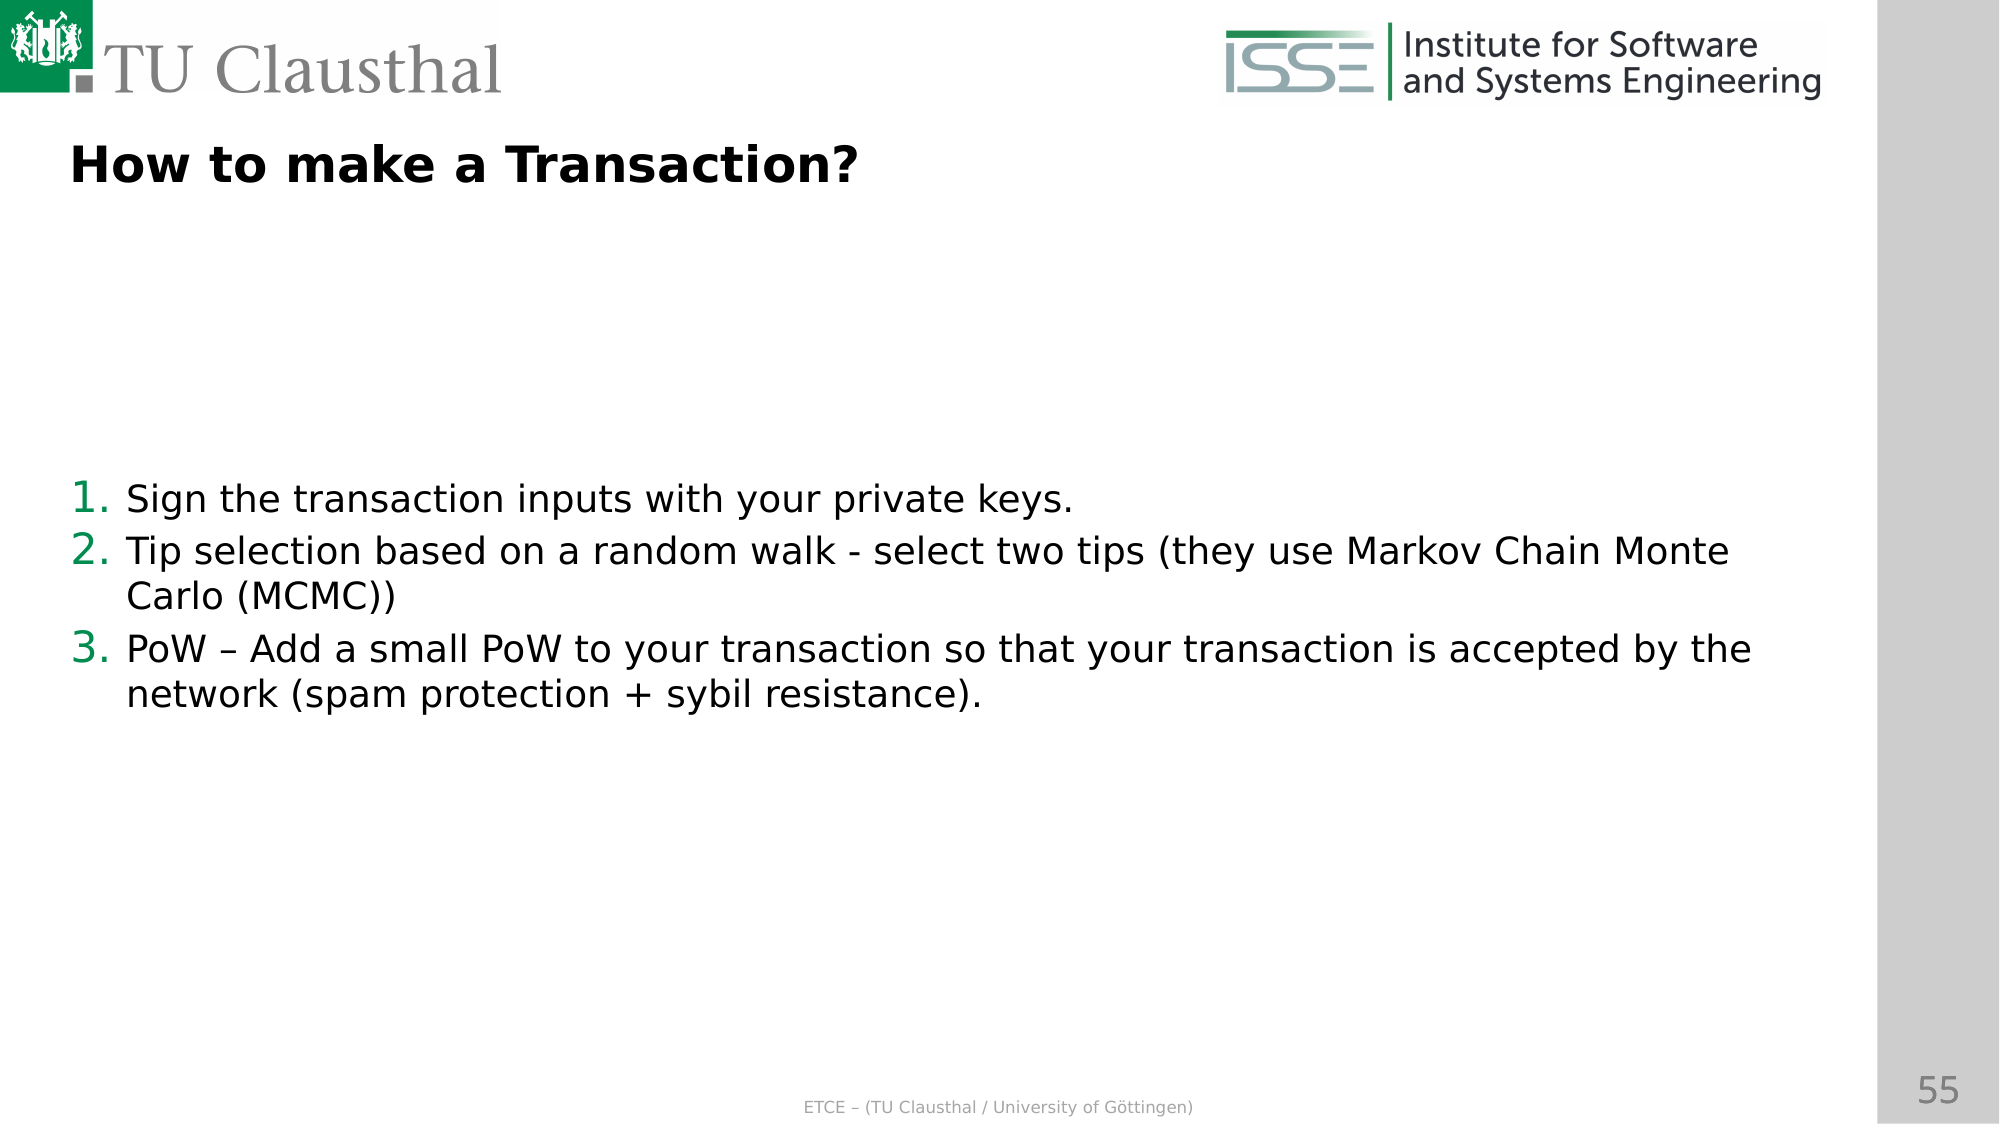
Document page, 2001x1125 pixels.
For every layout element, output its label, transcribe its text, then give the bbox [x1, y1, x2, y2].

picture [0, 0, 501, 93]
text_box How to make a Transaction? [54, 125, 1818, 207]
text_box Sign the transaction inputs with your private keys. Tip selection based on a random walk - select two tips (they use Markov Chain Monte Carlo (MCMC)) PoW – Add a small PoW to your transaction so that your transaction is accepted by the network (spam protection + sybil resistance). [54, 208, 1818, 1034]
picture [1218, 22, 1826, 107]
